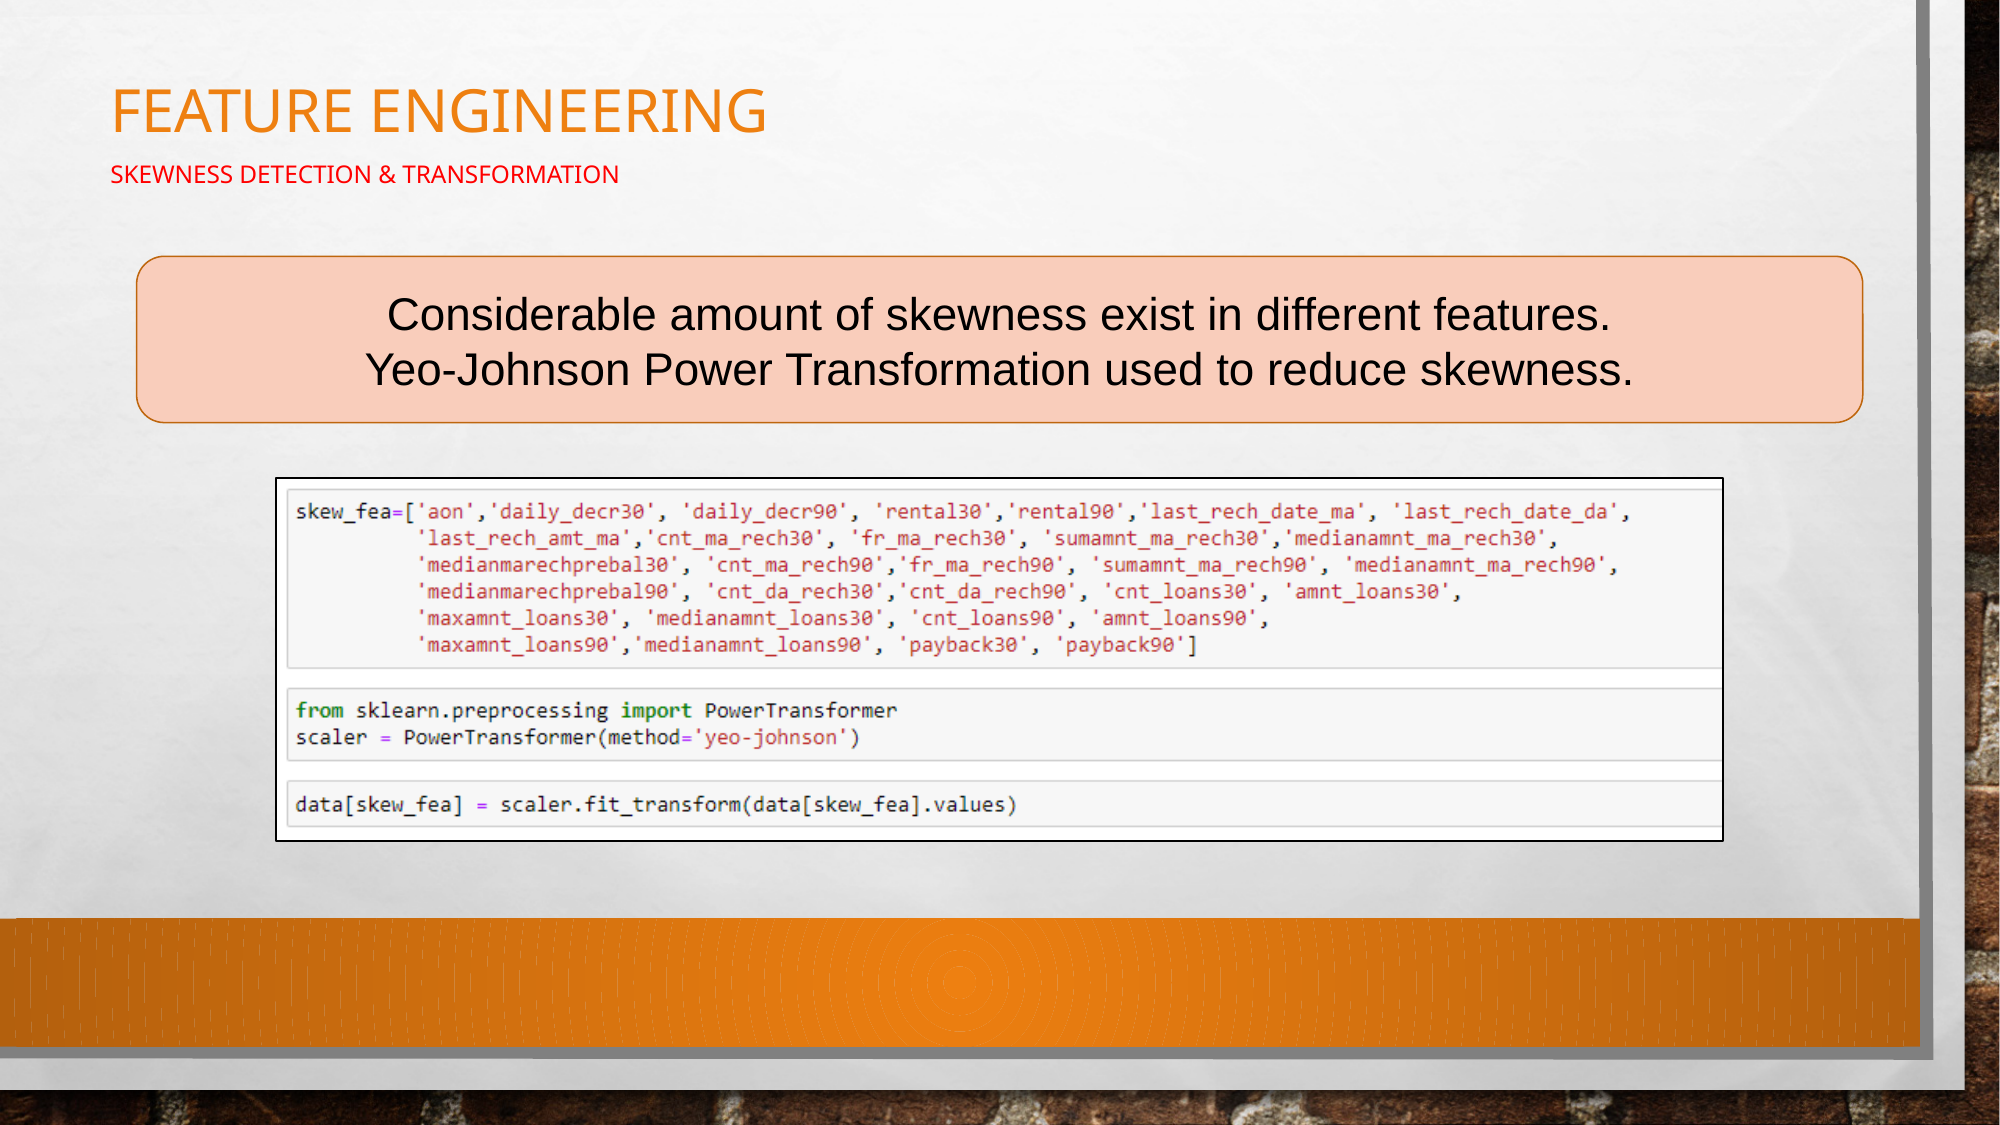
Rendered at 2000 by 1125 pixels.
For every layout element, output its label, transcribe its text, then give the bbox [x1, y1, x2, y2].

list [276, 478, 1723, 841]
title Feature Engineering Skewness detection & transformation [95, 29, 1905, 197]
text_box Considerable amount of skewness exist in different features. Yeo-Johnson Power Transformation used to reduce skewness. [135, 255, 1864, 424]
picture [0, 0, 2000, 1125]
